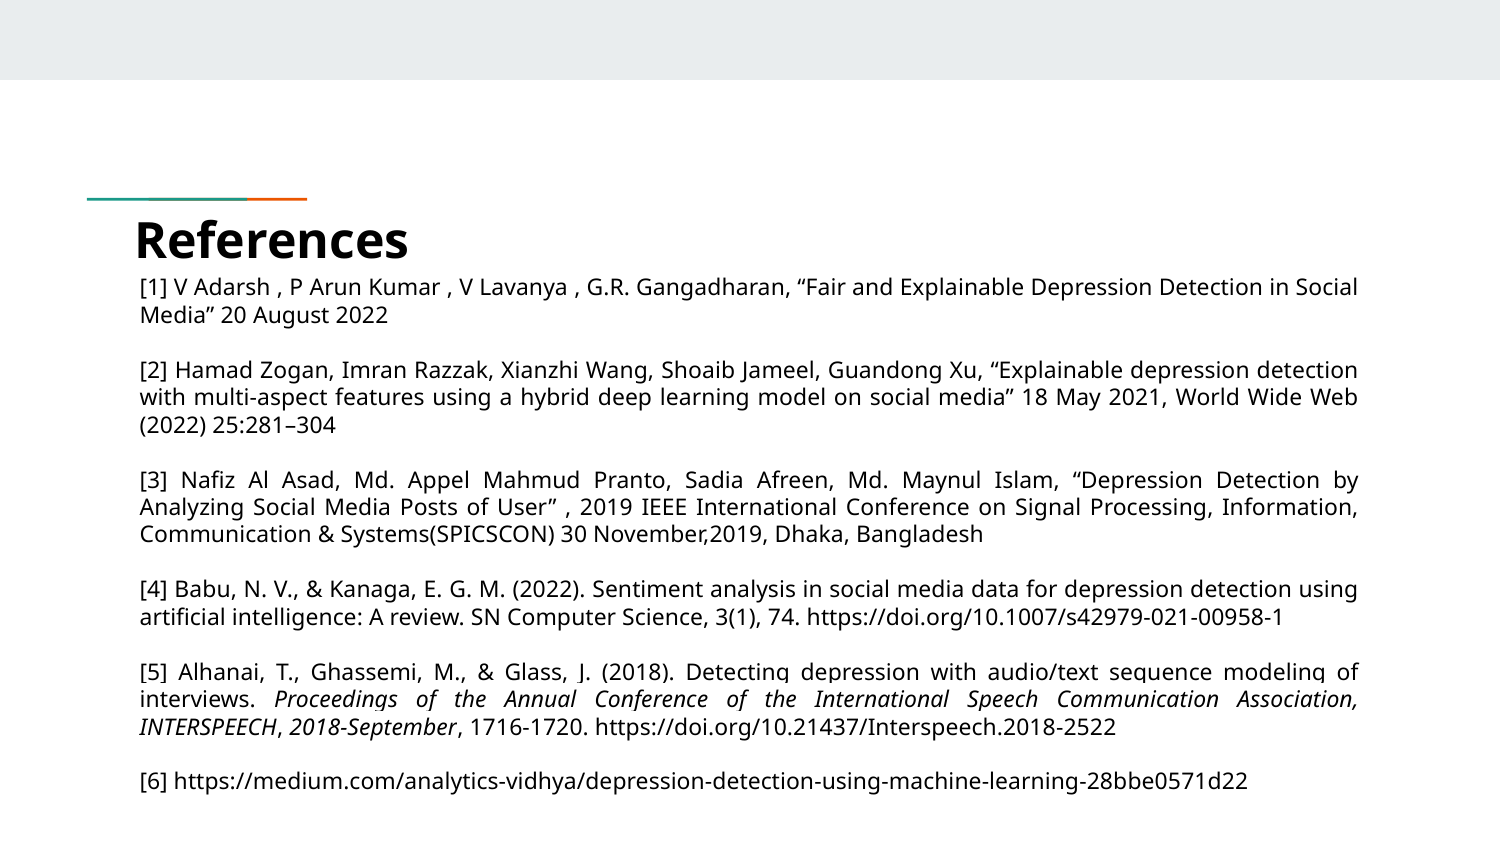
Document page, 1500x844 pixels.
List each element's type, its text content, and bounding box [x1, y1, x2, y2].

text_box [1] V Adarsh , P Arun Kumar , V Lavanya , G.R. Gangadharan, “Fair and Explainable Depression Detection in Social Media” 20 August 2022 [2] Hamad Zogan, Imran Razzak, Xianzhi Wang, Shoaib Jameel, Guandong Xu, “Explainable depression detection with multi-aspect features using a hybrid deep learning model on social media” 18 May 2021, World Wide Web (2022) 25:281–304 [3] Nafiz Al Asad, Md. Appel Mahmud Pranto, Sadia Afreen, Md. Maynul Islam, “Depression Detection by Analyzing Social Media Posts of User” , 2019 IEEE International Conference on Signal Processing, Information, Communication & Systems(SPICSCON) 30 November,2019, Dhaka, Bangladesh [4] Babu, N. V., & Kanaga, E. G. M. (2022). Sentiment analysis in social media data for depression detection using artificial intelligence: A review. SN Computer Science, 3(1), 74. https://doi.org/10.1007/s42979-021-00958-1 [5] Alhanai, T., Ghassemi, M., & Glass, J. (2018). Detecting depression with audio/text sequence modeling of interviews. Proceedings of the Annual Conference of the International Speech Communication Association, INTERSPEECH, 2018-September, 1716-1720. https://doi.org/10.21437/Interspeech.2018-2522 [6] https://medium.com/analytics-vidhya/depression-detection-using-machine-learning-28bbe0571d22 [124, 257, 1376, 844]
title References [119, 193, 1381, 282]
